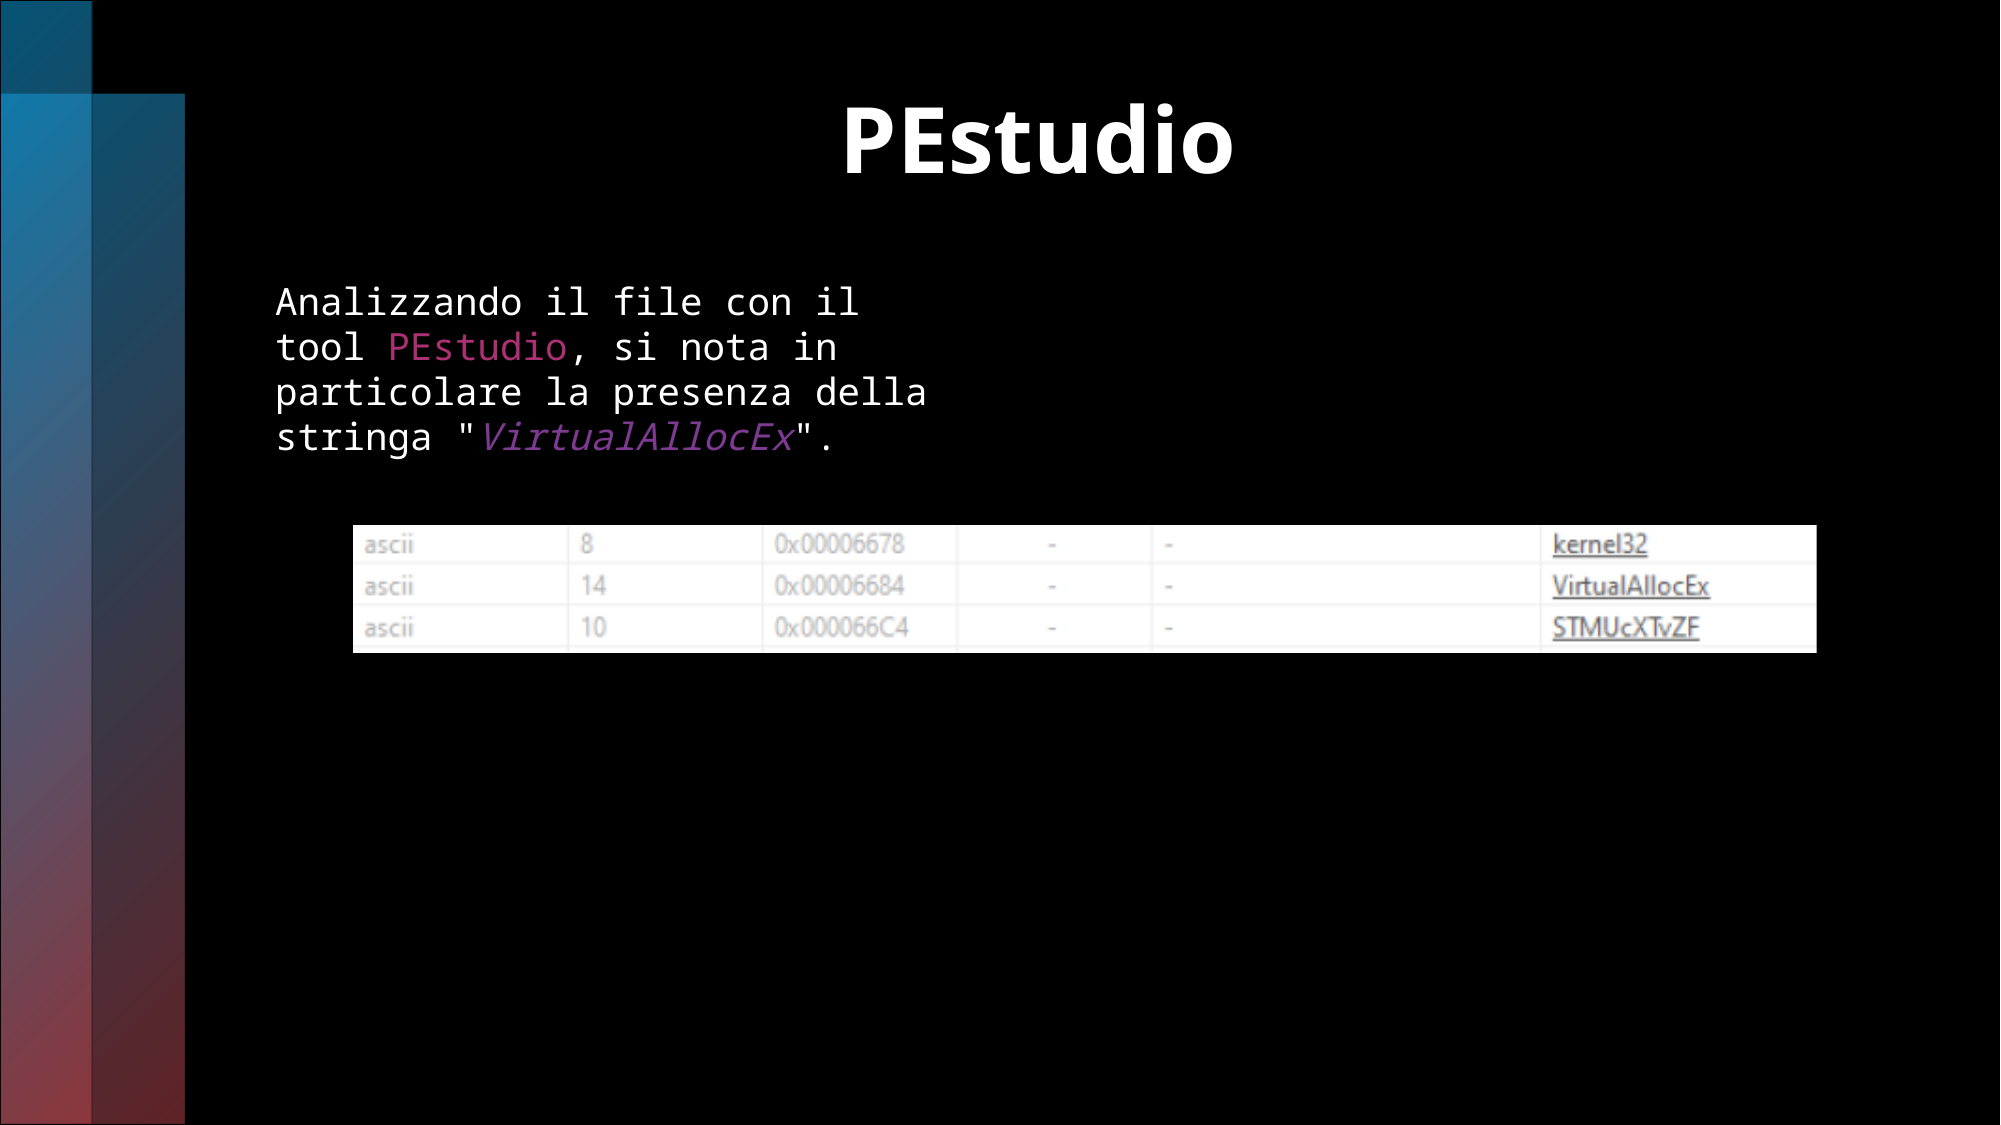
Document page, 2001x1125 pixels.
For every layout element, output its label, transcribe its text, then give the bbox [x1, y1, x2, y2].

text_box Analizzando il file con il tool PEstudio, si nota in particolare la presenza della stringa "VirtualAllocEx". [260, 270, 950, 466]
picture [352, 518, 1817, 653]
title PEstudio [260, 74, 1817, 329]
